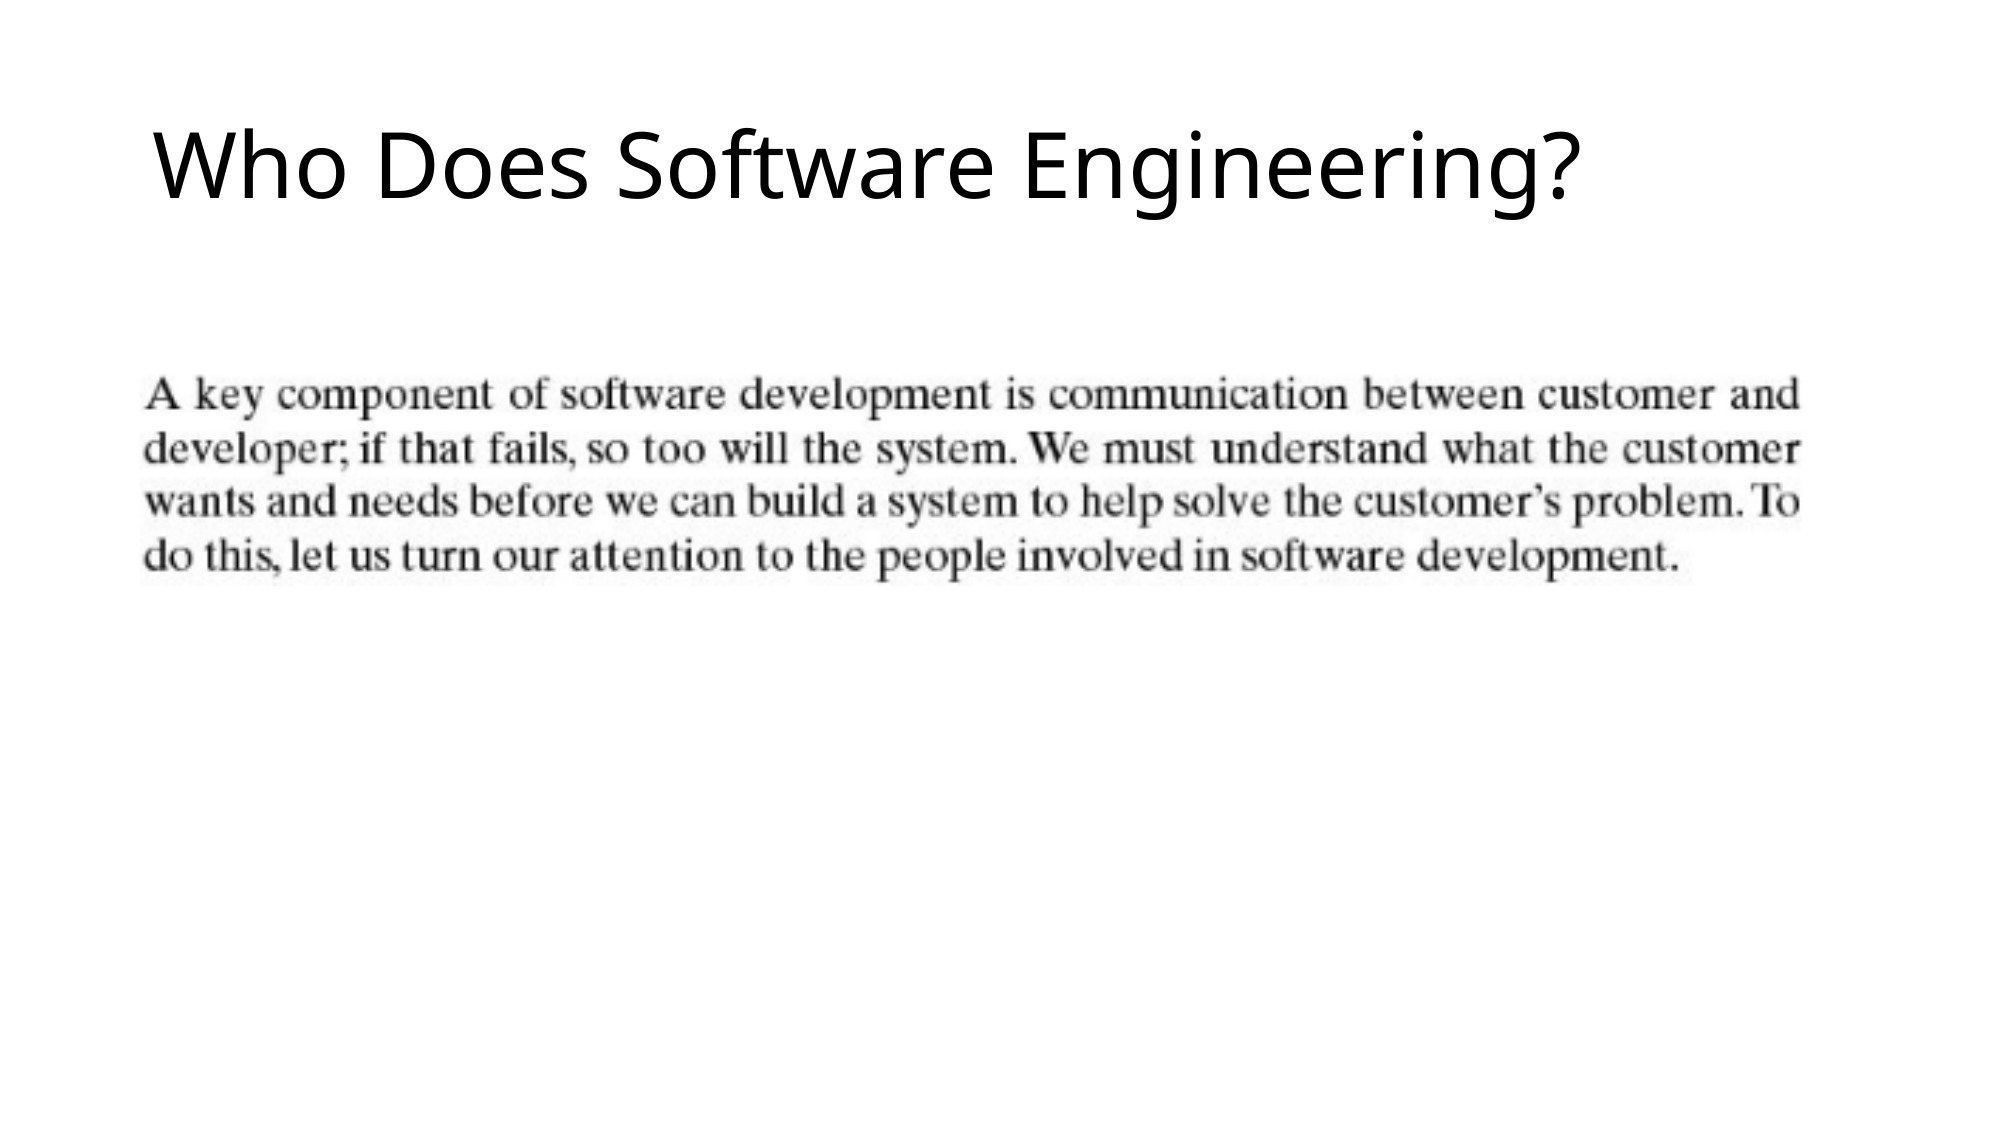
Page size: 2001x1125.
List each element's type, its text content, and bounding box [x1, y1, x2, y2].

picture [107, 373, 1831, 586]
title Who Does Software Engineering? [137, 59, 1863, 278]
